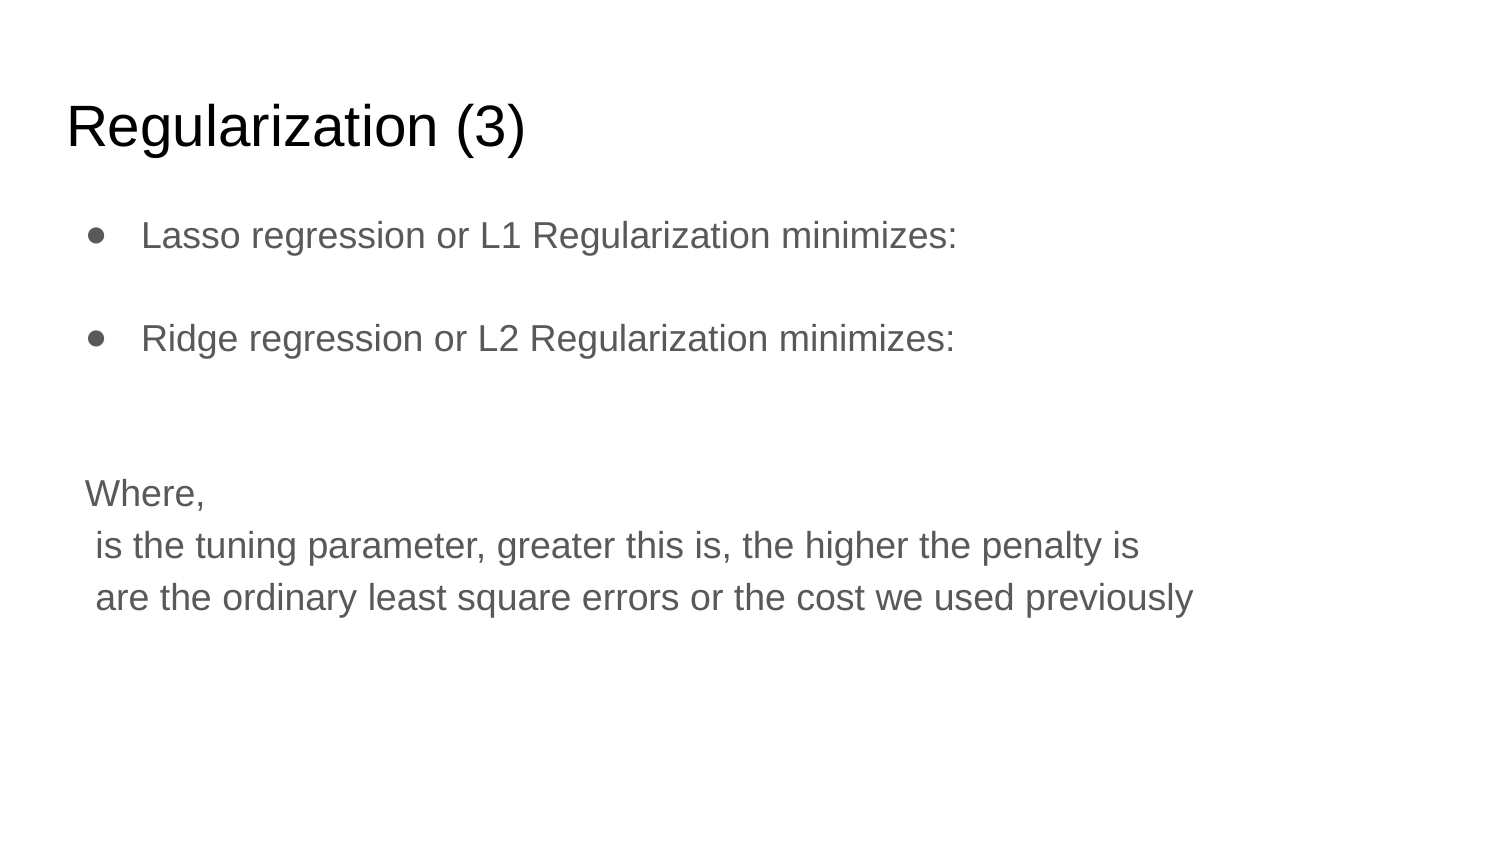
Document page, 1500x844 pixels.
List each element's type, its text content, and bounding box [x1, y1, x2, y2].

title Regularization (3) [51, 72, 1449, 167]
